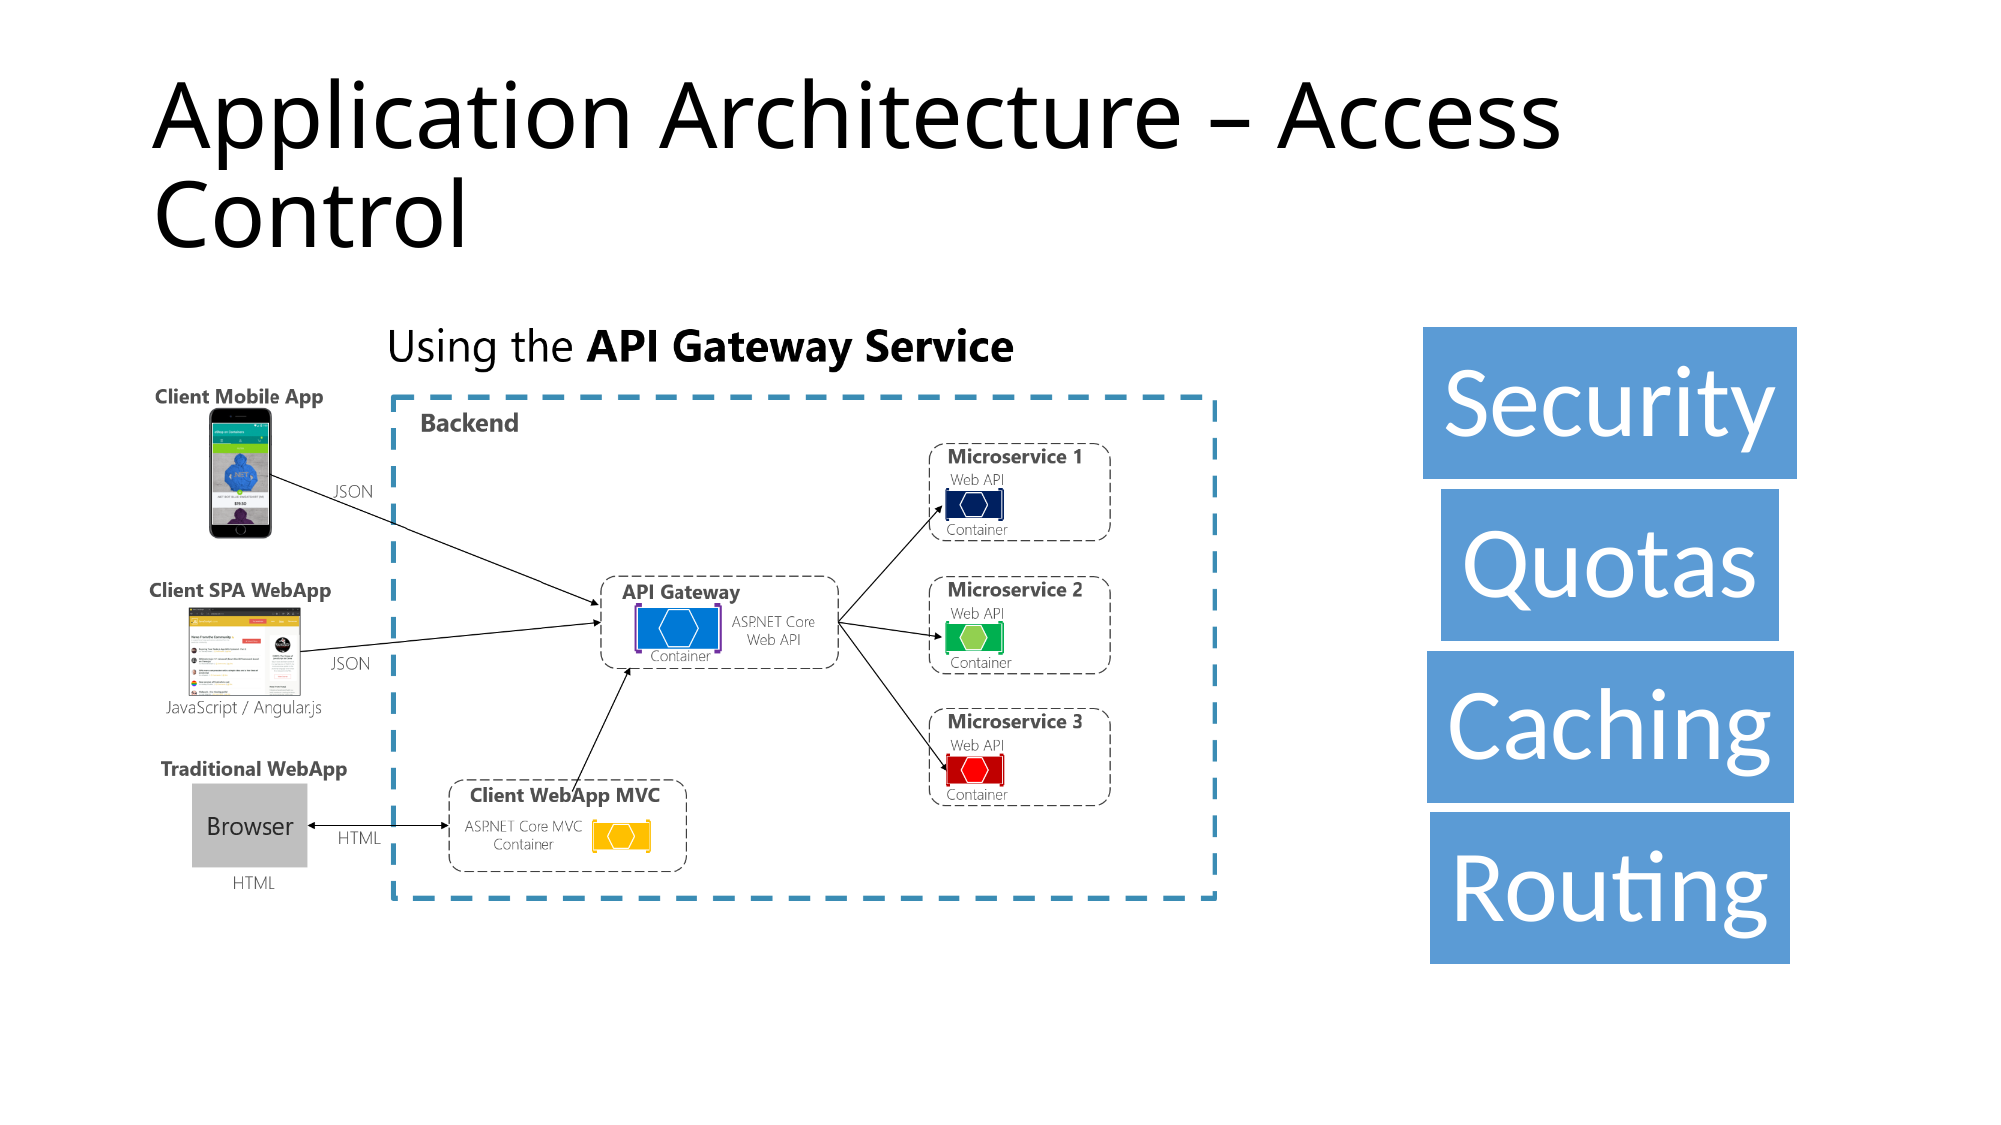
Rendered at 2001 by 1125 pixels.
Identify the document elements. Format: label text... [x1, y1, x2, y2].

picture [137, 304, 1217, 904]
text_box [1357, 325, 1863, 966]
title Application Architecture – Access Control [137, 59, 1863, 278]
